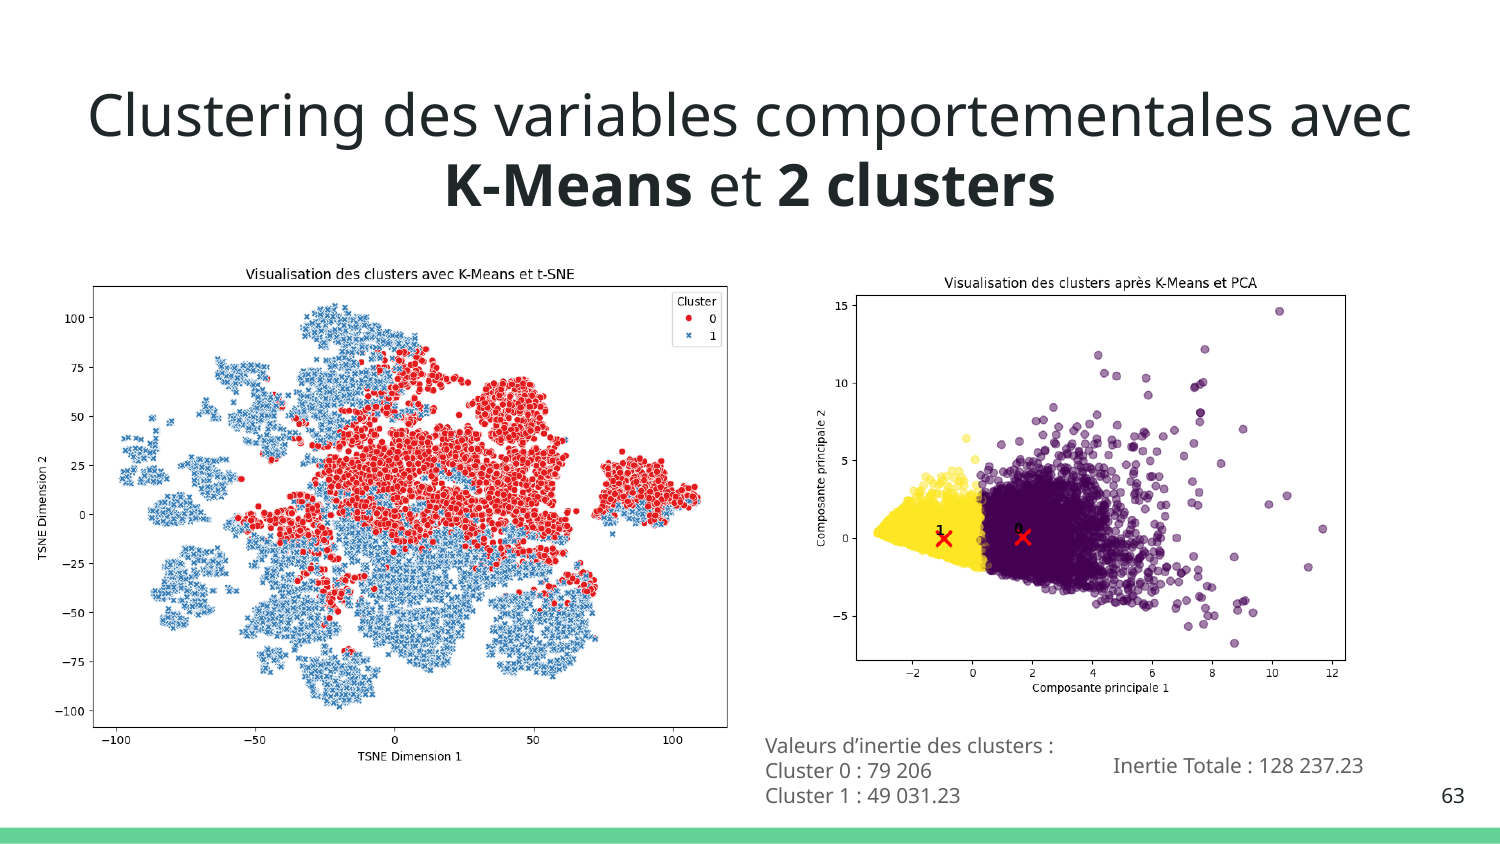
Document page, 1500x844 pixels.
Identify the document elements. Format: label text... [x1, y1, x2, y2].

slide_number ‹#› [1389, 764, 1480, 830]
picture [805, 270, 1356, 700]
title Clustering des variables comportementales avec K-Means et 2 clusters [51, 63, 1449, 239]
text_box Inertie Totale : 128 237.23 [1098, 737, 1447, 802]
text_box Valeurs d’inertie des clusters : Cluster 0 : 79 206 Cluster 1 : 49 031.23 [750, 717, 1099, 822]
picture [30, 265, 732, 766]
